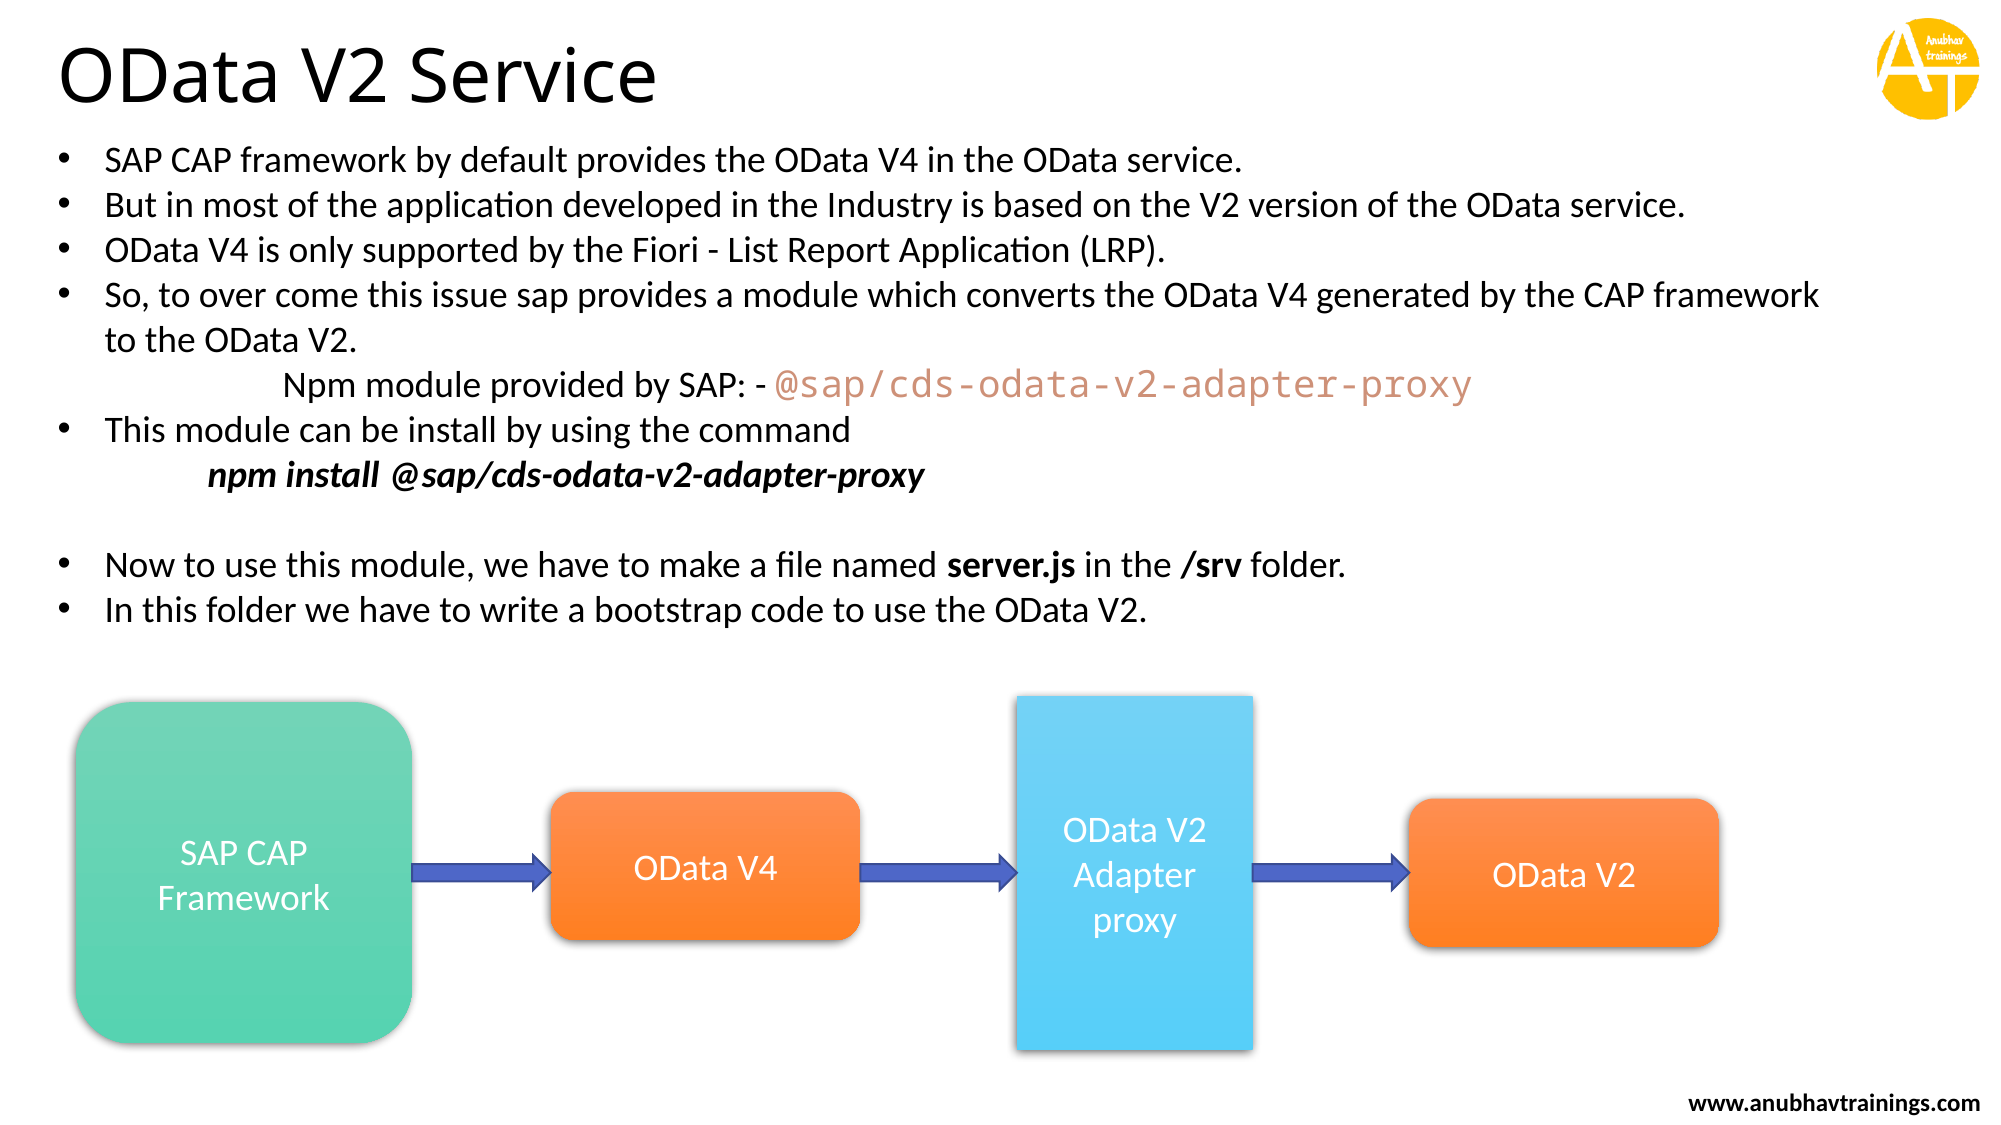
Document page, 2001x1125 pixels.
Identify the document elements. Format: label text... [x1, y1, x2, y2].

text_box SAP CAP Framework [75, 702, 413, 1044]
text_box OData V2 Adapter proxy [1017, 696, 1253, 1050]
text_box OData V2 [1409, 798, 1720, 947]
text_box OData V2 Service [42, 30, 1866, 127]
footer www.anubhavtrainings.com [1669, 1089, 2000, 1114]
text_box OData V4 [550, 791, 861, 941]
text_box [859, 852, 1019, 893]
text_box [1251, 852, 1411, 893]
text_box SAP CAP framework by default provides the OData V4 in the OData service. But in most of the application developed in the Industry is based on the V2 version of the OData service. OData V4 is only supported by the Fiori - List Report Application (LRP). So, to over come this issue sap provides a module which converts the OData V4 generated by the CAP framework to the OData V2. Npm module provided by SAP: - @sap/cds-odata-v2-adapter-proxy This module can be install by using the command npm install @sap/cds-odata-v2-adapter-proxy Now to use this module, we have to make a file named server.js in the /srv folder. In this folder we have to write a bootstrap code to use the OData V2. [42, 127, 1874, 638]
picture [1866, 11, 1985, 128]
text_box [411, 852, 553, 893]
